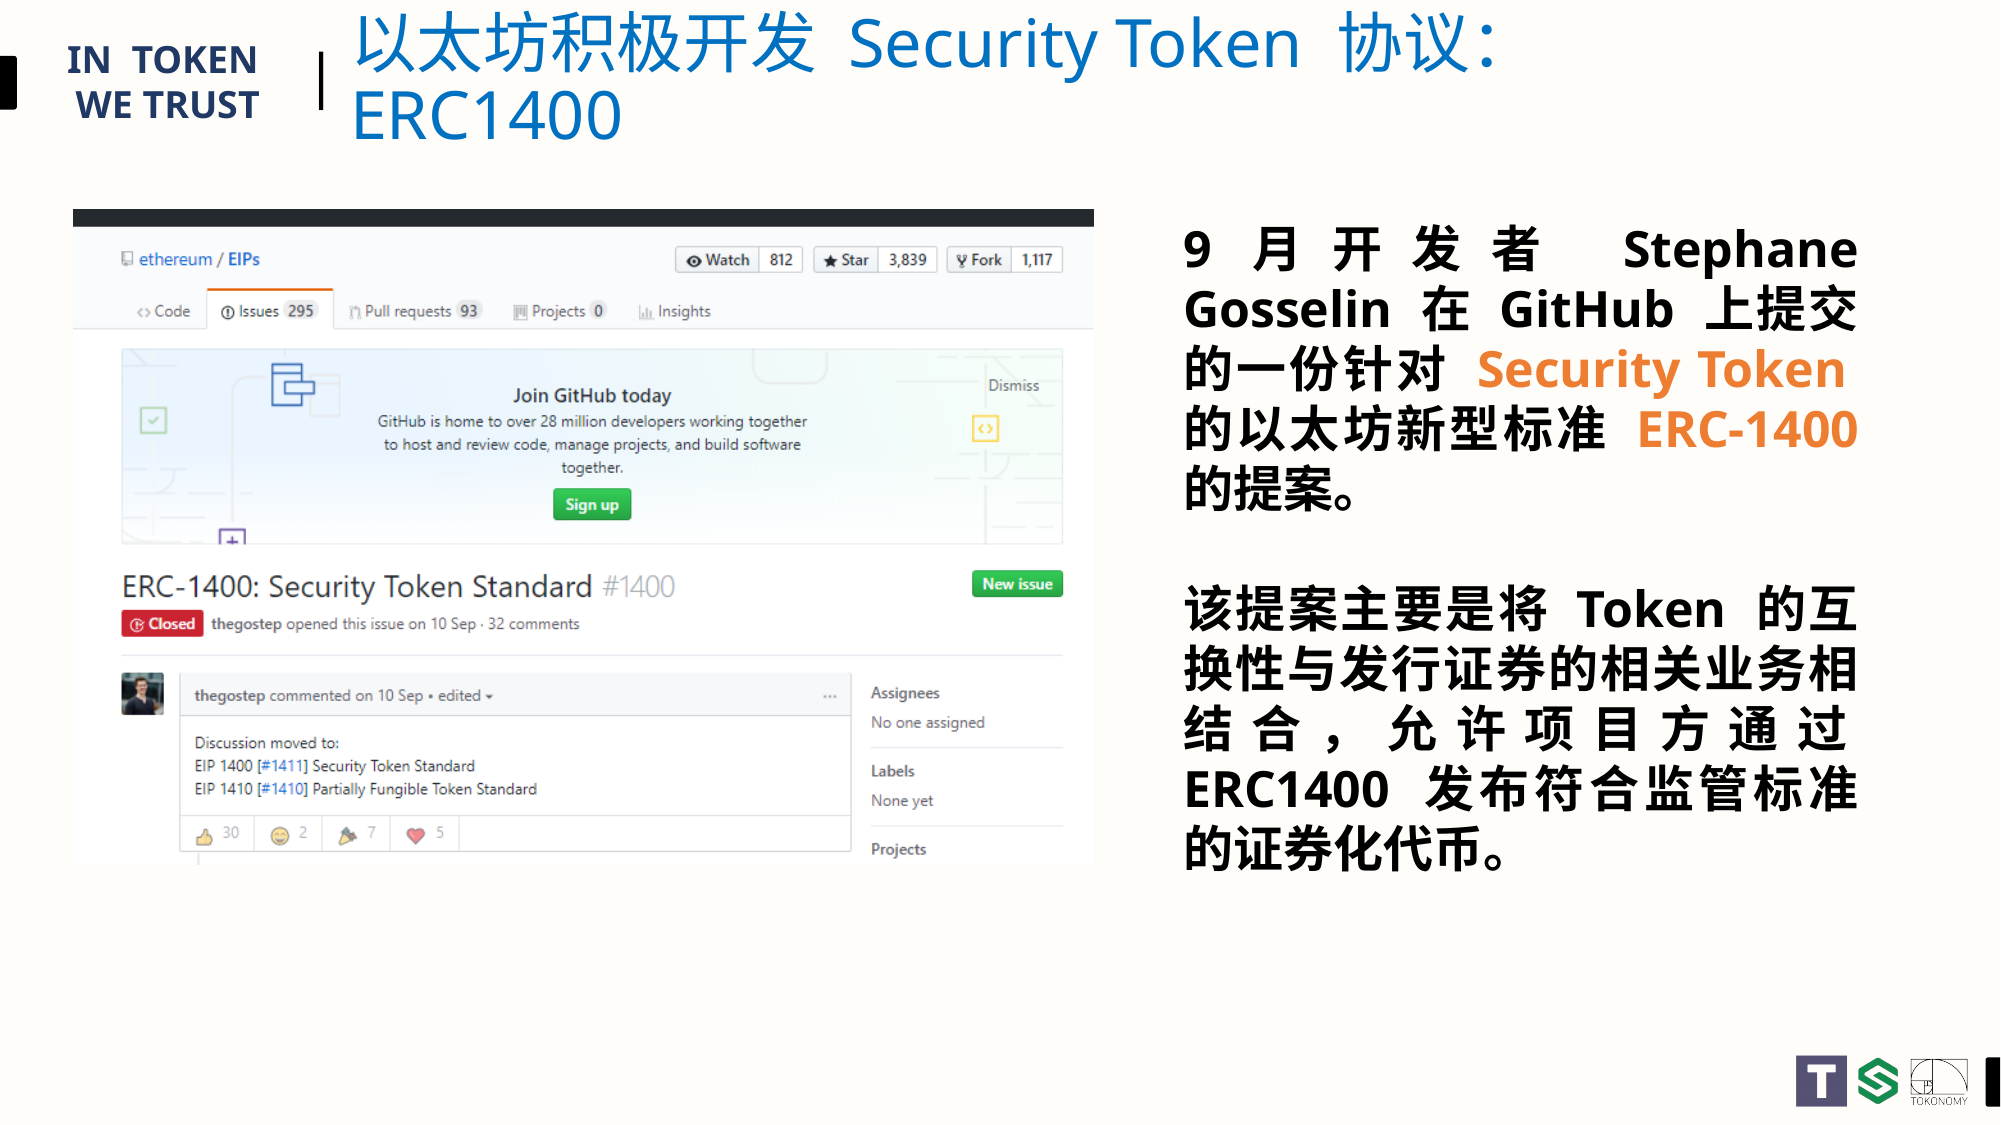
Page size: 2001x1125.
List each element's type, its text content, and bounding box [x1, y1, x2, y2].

picture [1858, 1057, 1969, 1109]
title 以太坊积极开发 Security Token 协议：ERC1400 [334, 38, 1842, 125]
text_box 9月开发者 Stephane Gosselin 在 GitHub 上提交的一份针对 Security Token的以太坊新型标准 ERC-1400 的提案。 该提案主要是将 Token 的互换性与发行证券的相关业务相结合，允许项目方通过ERC1400 发布符合监管标准的证券化代币。 [1168, 209, 1874, 885]
picture [1788, 1048, 1852, 1110]
picture [73, 209, 1094, 865]
